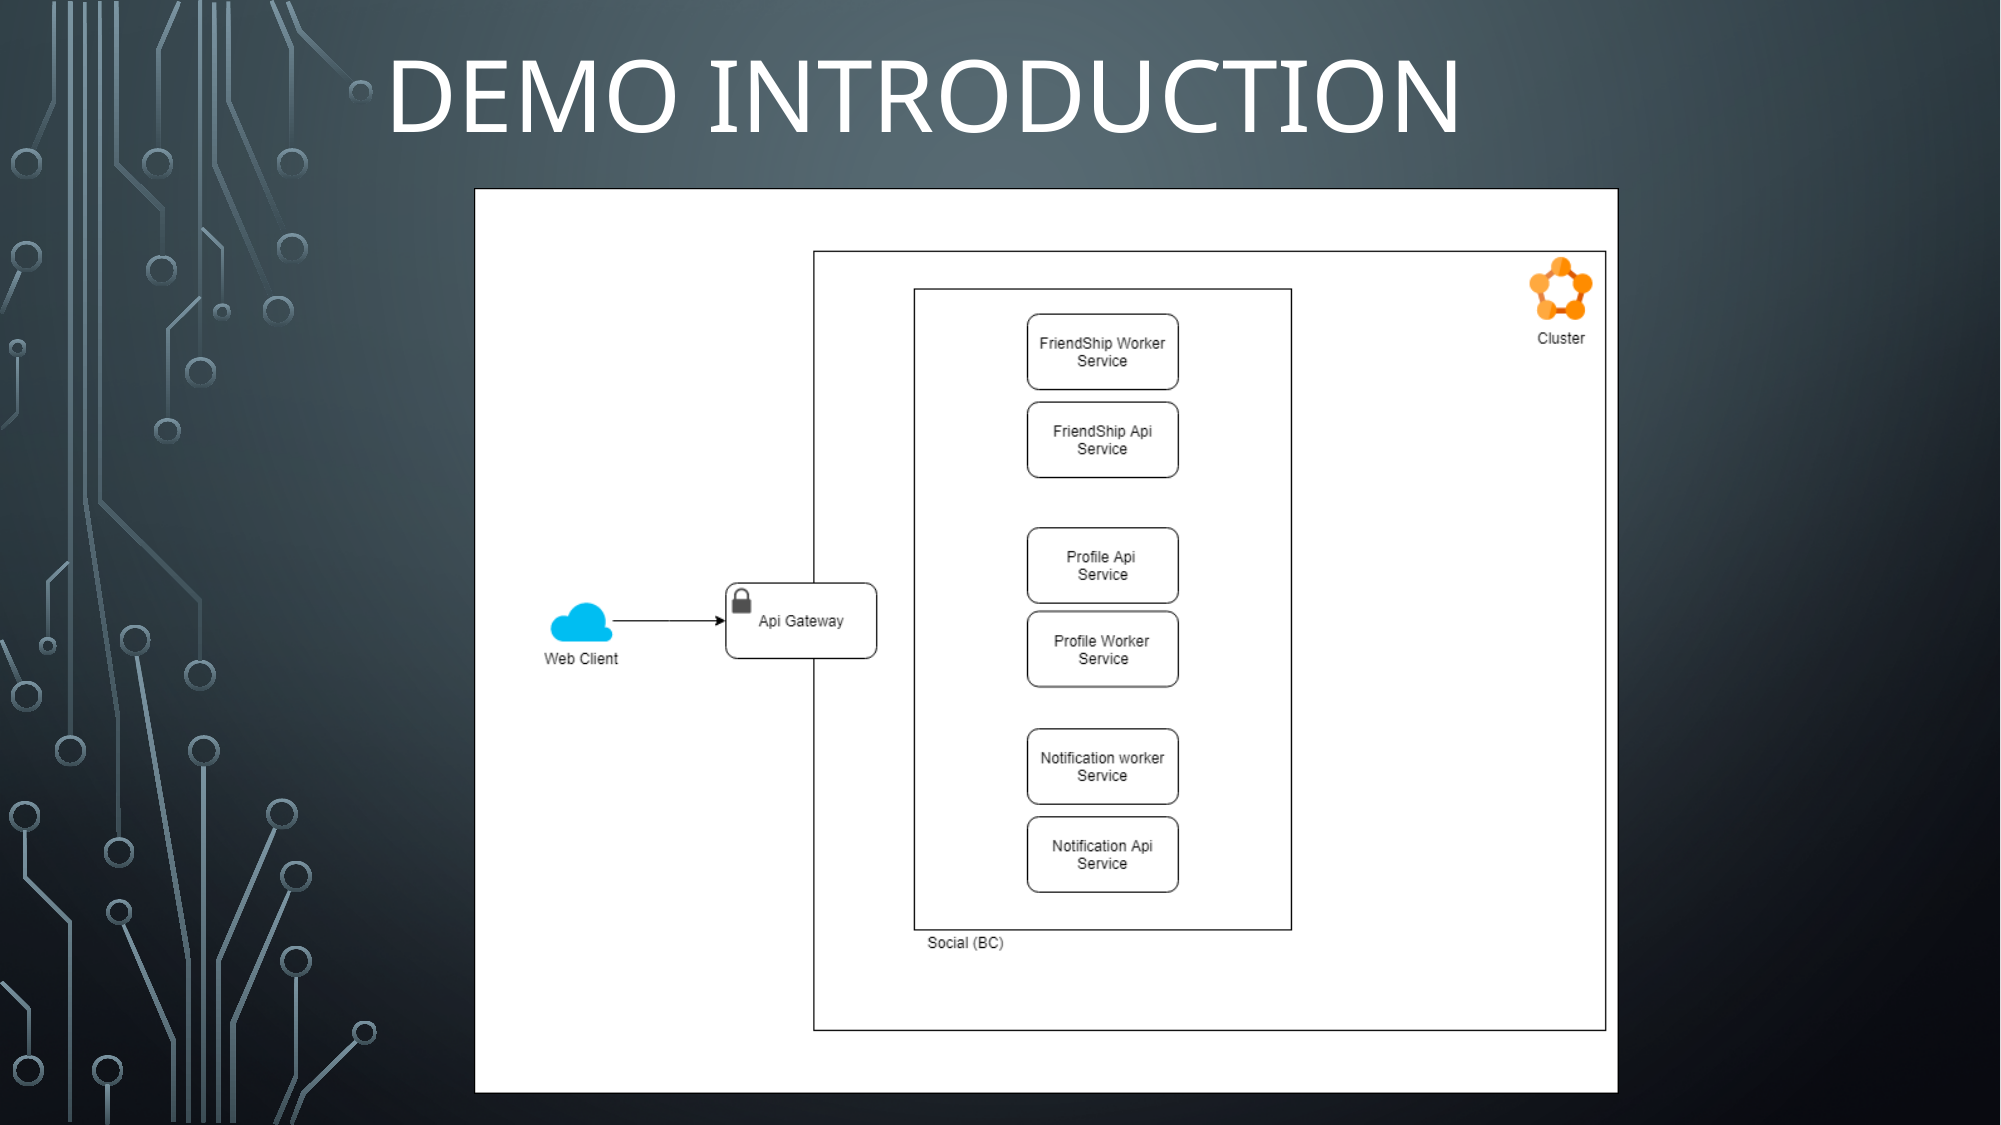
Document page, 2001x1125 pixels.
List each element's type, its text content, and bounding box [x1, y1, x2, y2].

title Demo Introduction [369, 31, 1812, 162]
picture [474, 188, 1619, 1094]
